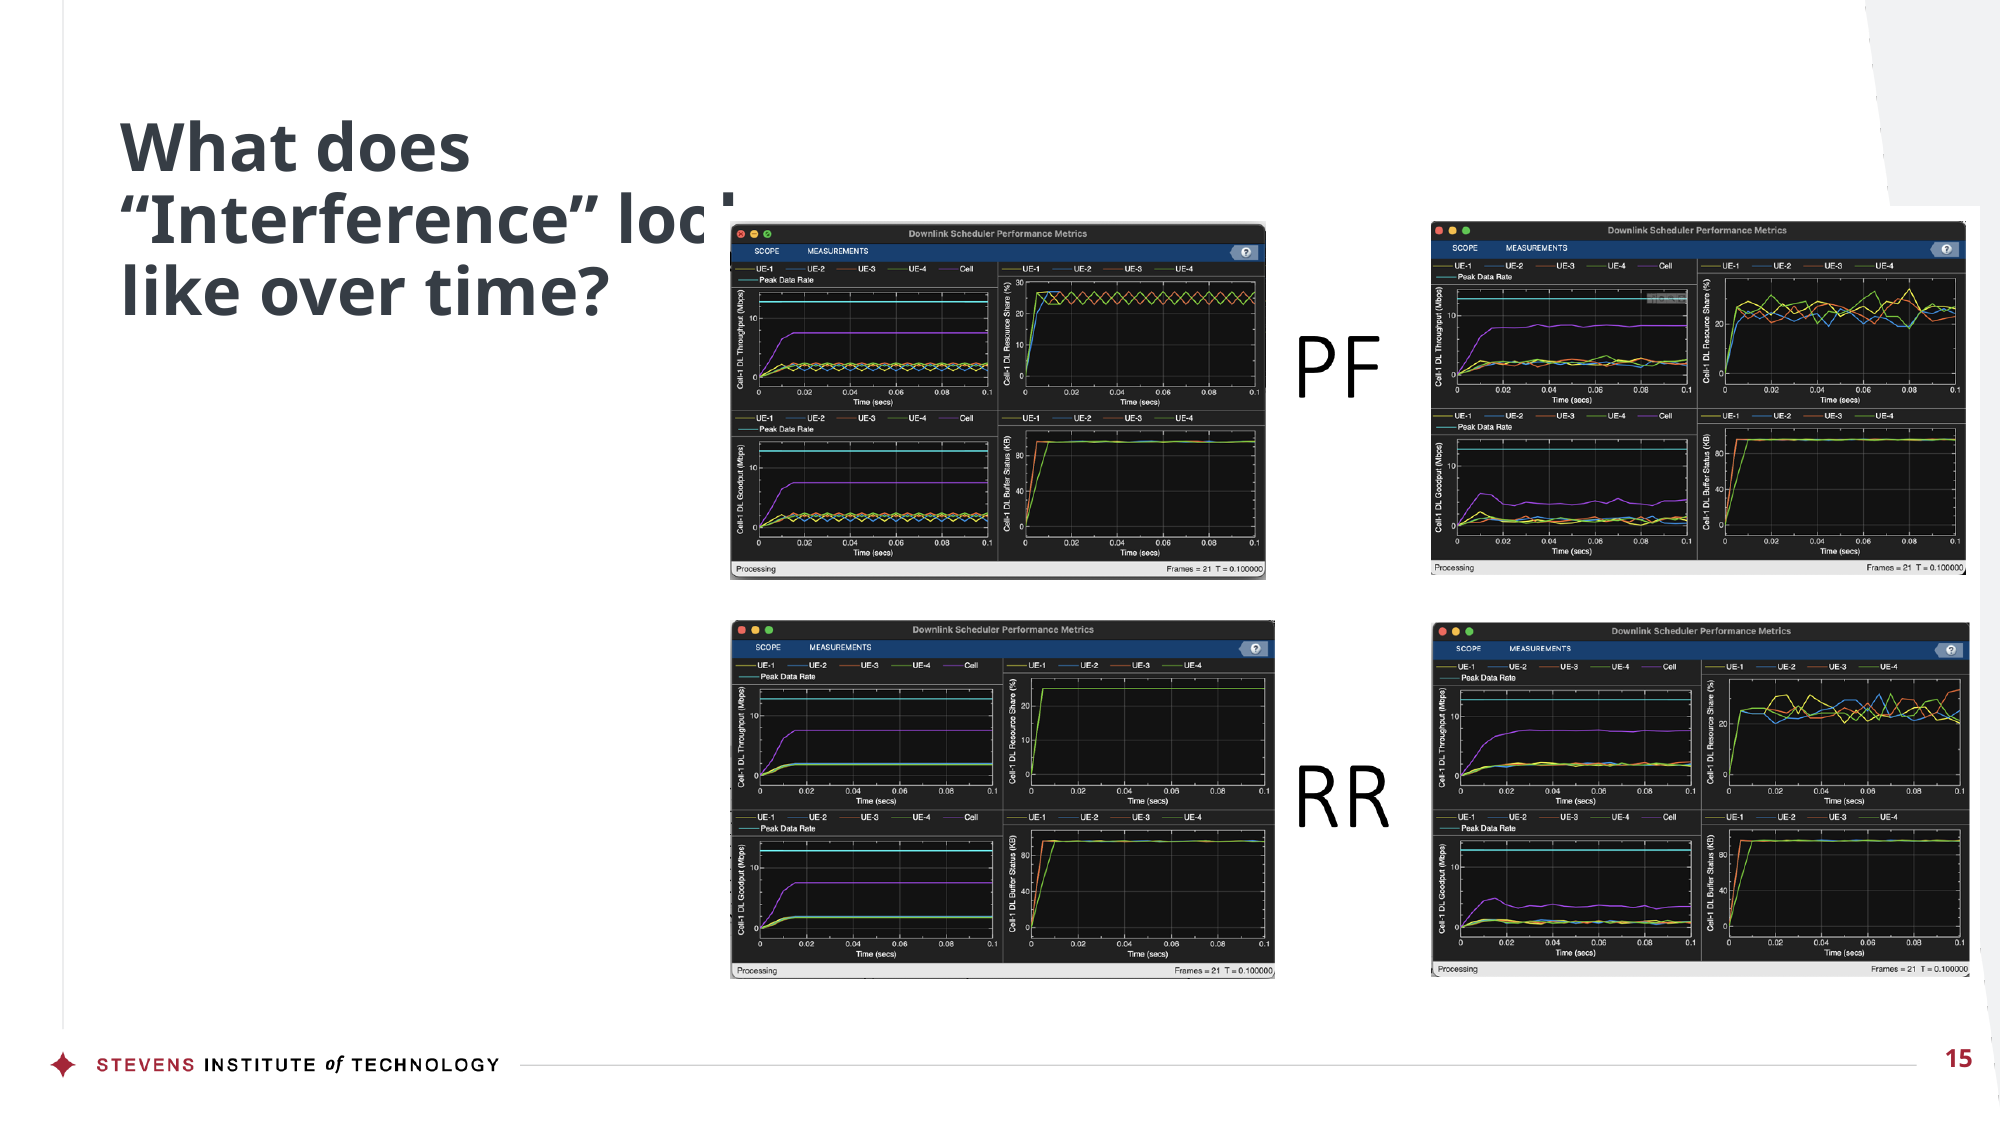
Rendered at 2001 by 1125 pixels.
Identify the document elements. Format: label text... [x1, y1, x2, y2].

slide_number 15 [1538, 1029, 1988, 1090]
title What does “Interference” look like over time? [105, 75, 783, 338]
picture [704, 206, 1980, 998]
